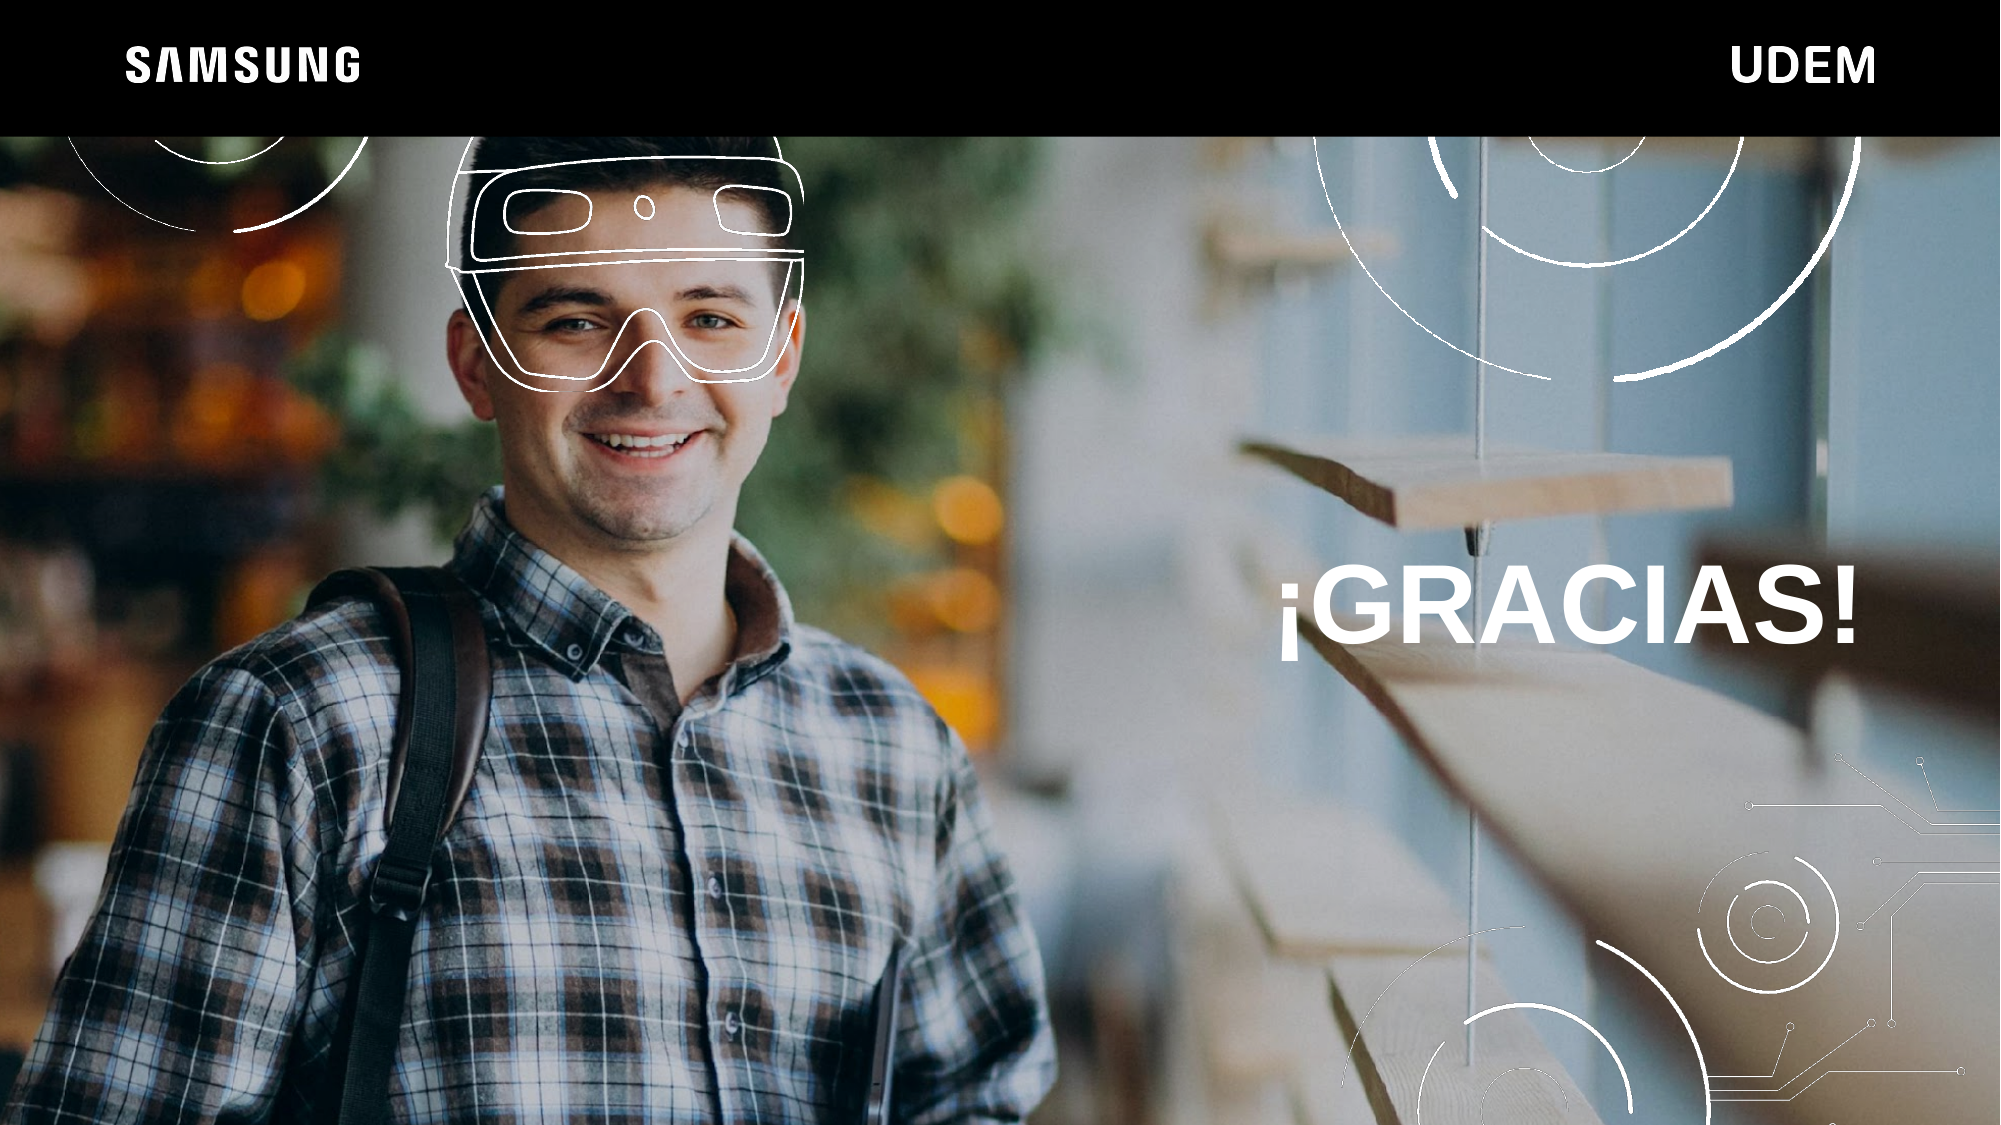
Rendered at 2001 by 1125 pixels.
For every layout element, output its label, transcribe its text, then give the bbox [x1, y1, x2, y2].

picture [1340, 753, 2000, 1125]
title ¡GRACIAS! [976, 498, 1881, 676]
picture [126, 46, 359, 83]
picture [0, 137, 2000, 1125]
picture [1732, 46, 1874, 83]
